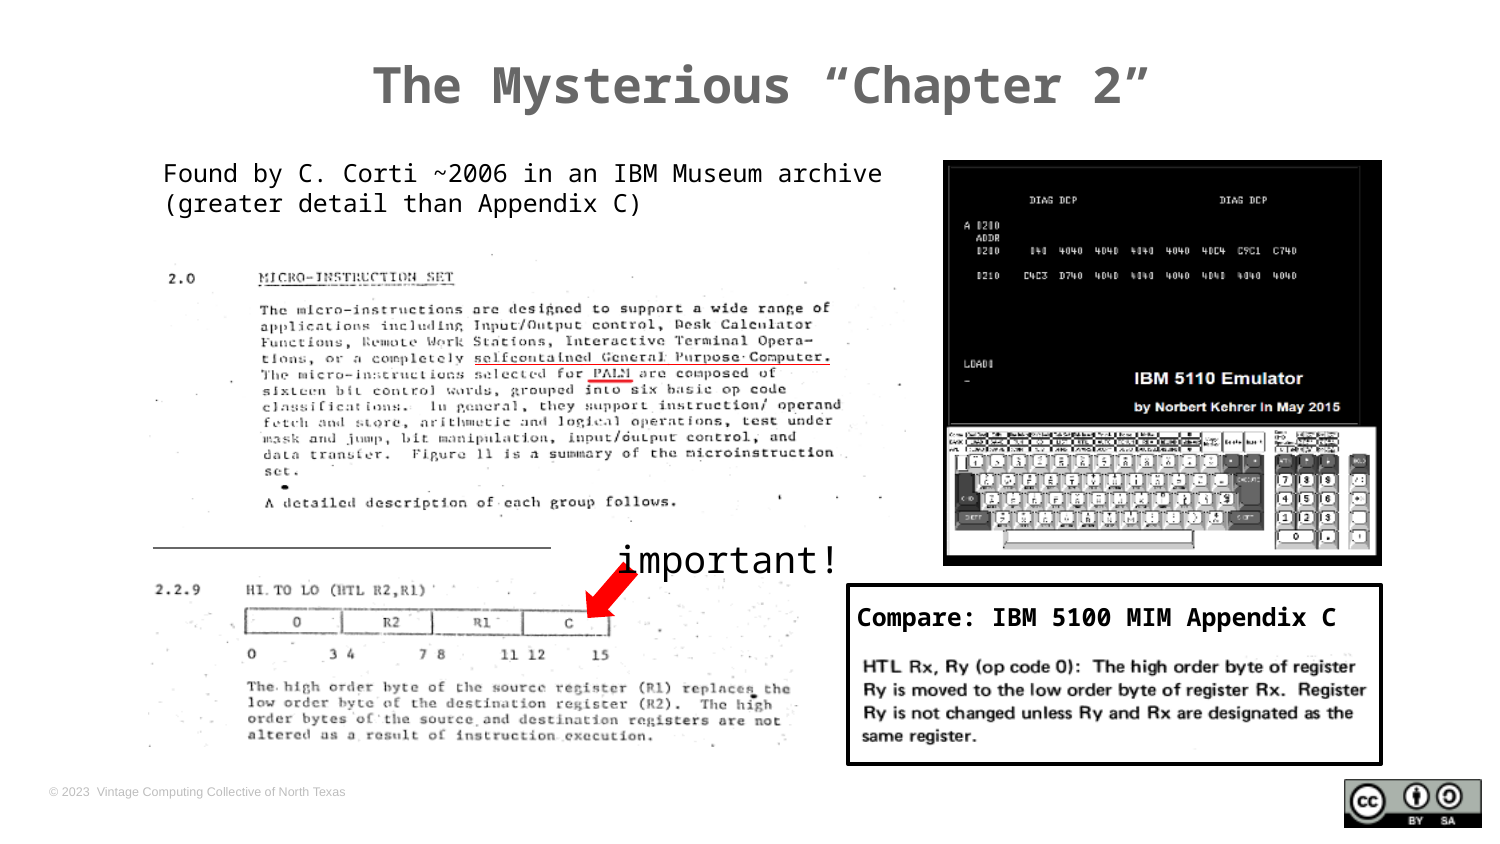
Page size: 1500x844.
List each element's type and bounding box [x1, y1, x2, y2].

text_box [148, 33, 1382, 765]
picture [1344, 779, 1482, 828]
